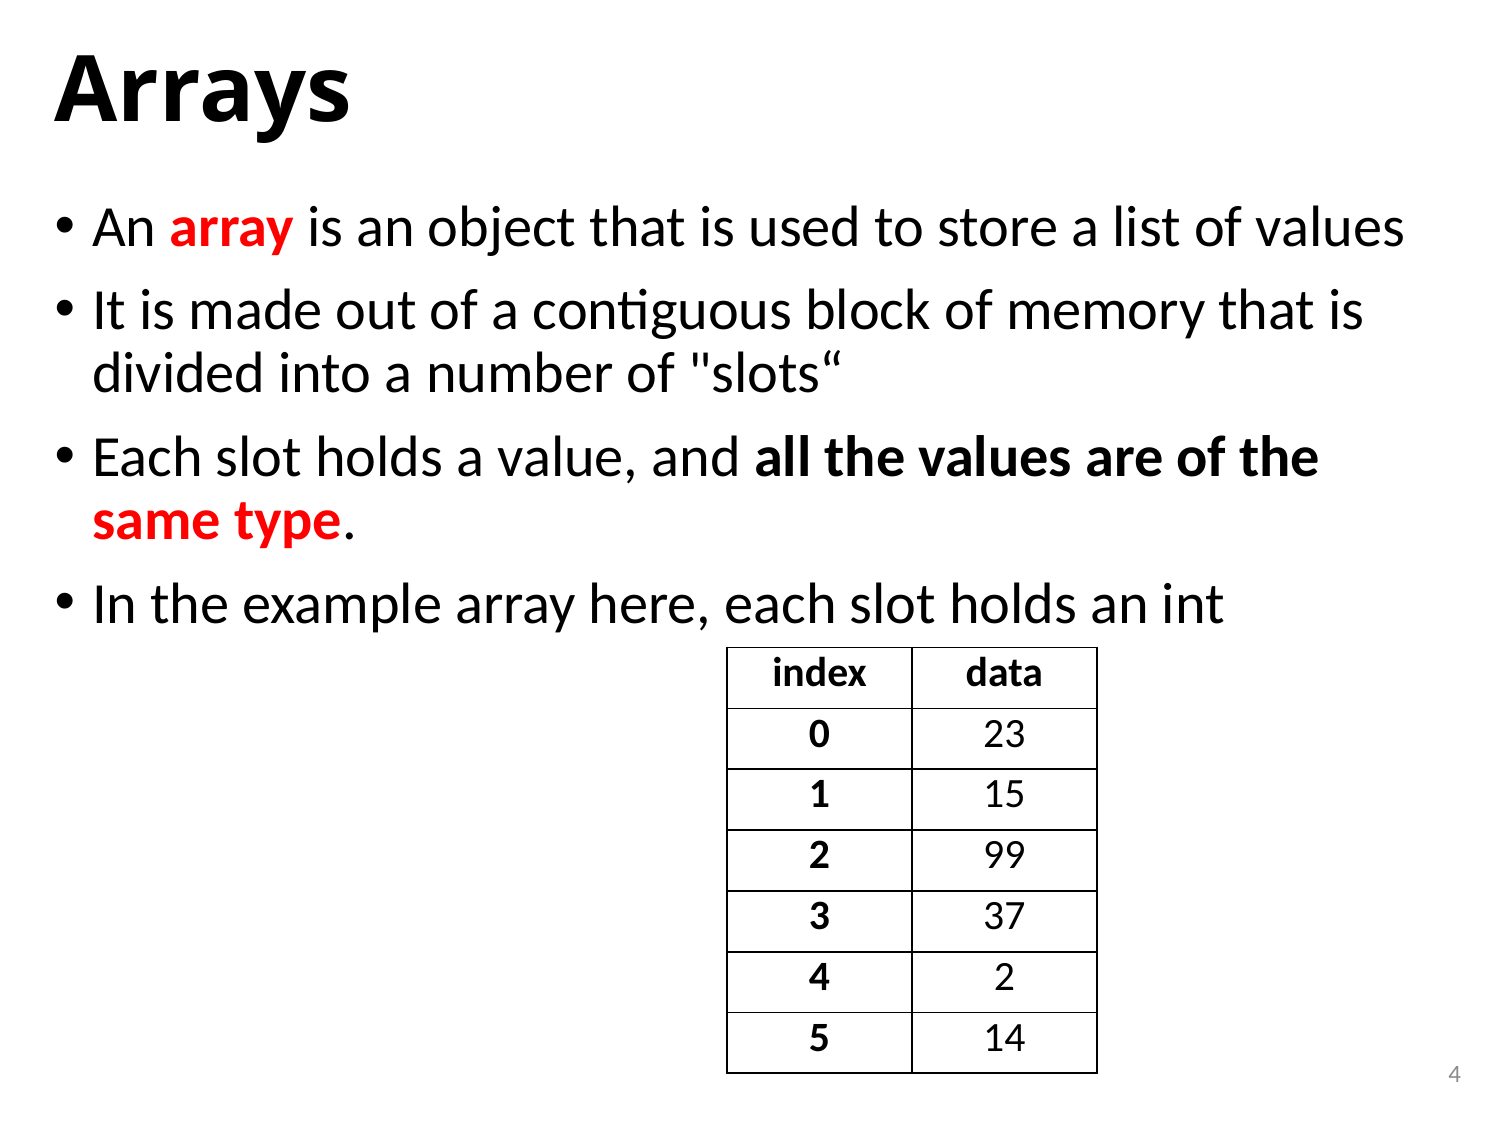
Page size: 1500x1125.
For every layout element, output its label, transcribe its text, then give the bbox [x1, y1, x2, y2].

table_header data [913, 648, 1096, 708]
table_cell 15 [913, 770, 1096, 829]
table_header index [728, 648, 911, 708]
table_cell 5 [728, 1013, 911, 1072]
table_cell 14 [913, 1013, 1096, 1072]
slide_number 4 [1138, 1042, 1477, 1103]
table_cell 2 [913, 953, 1096, 1012]
table_cell 0 [728, 709, 911, 768]
table_cell 99 [913, 831, 1096, 890]
table_cell 2 [728, 831, 911, 890]
table_cell 3 [728, 892, 911, 951]
table_cell 37 [913, 892, 1096, 951]
table_cell 1 [728, 770, 911, 829]
table_cell 4 [728, 953, 911, 1012]
table_cell 23 [913, 709, 1096, 768]
list An array is an object that is used to store a list of values It is made out of a contiguous block of memory that is divided into a number of "slots“ Each slot holds a value, and all the values are of the same type. In the example array here, each slot holds an int [39, 188, 1461, 1085]
title Arrays [39, 22, 1461, 161]
